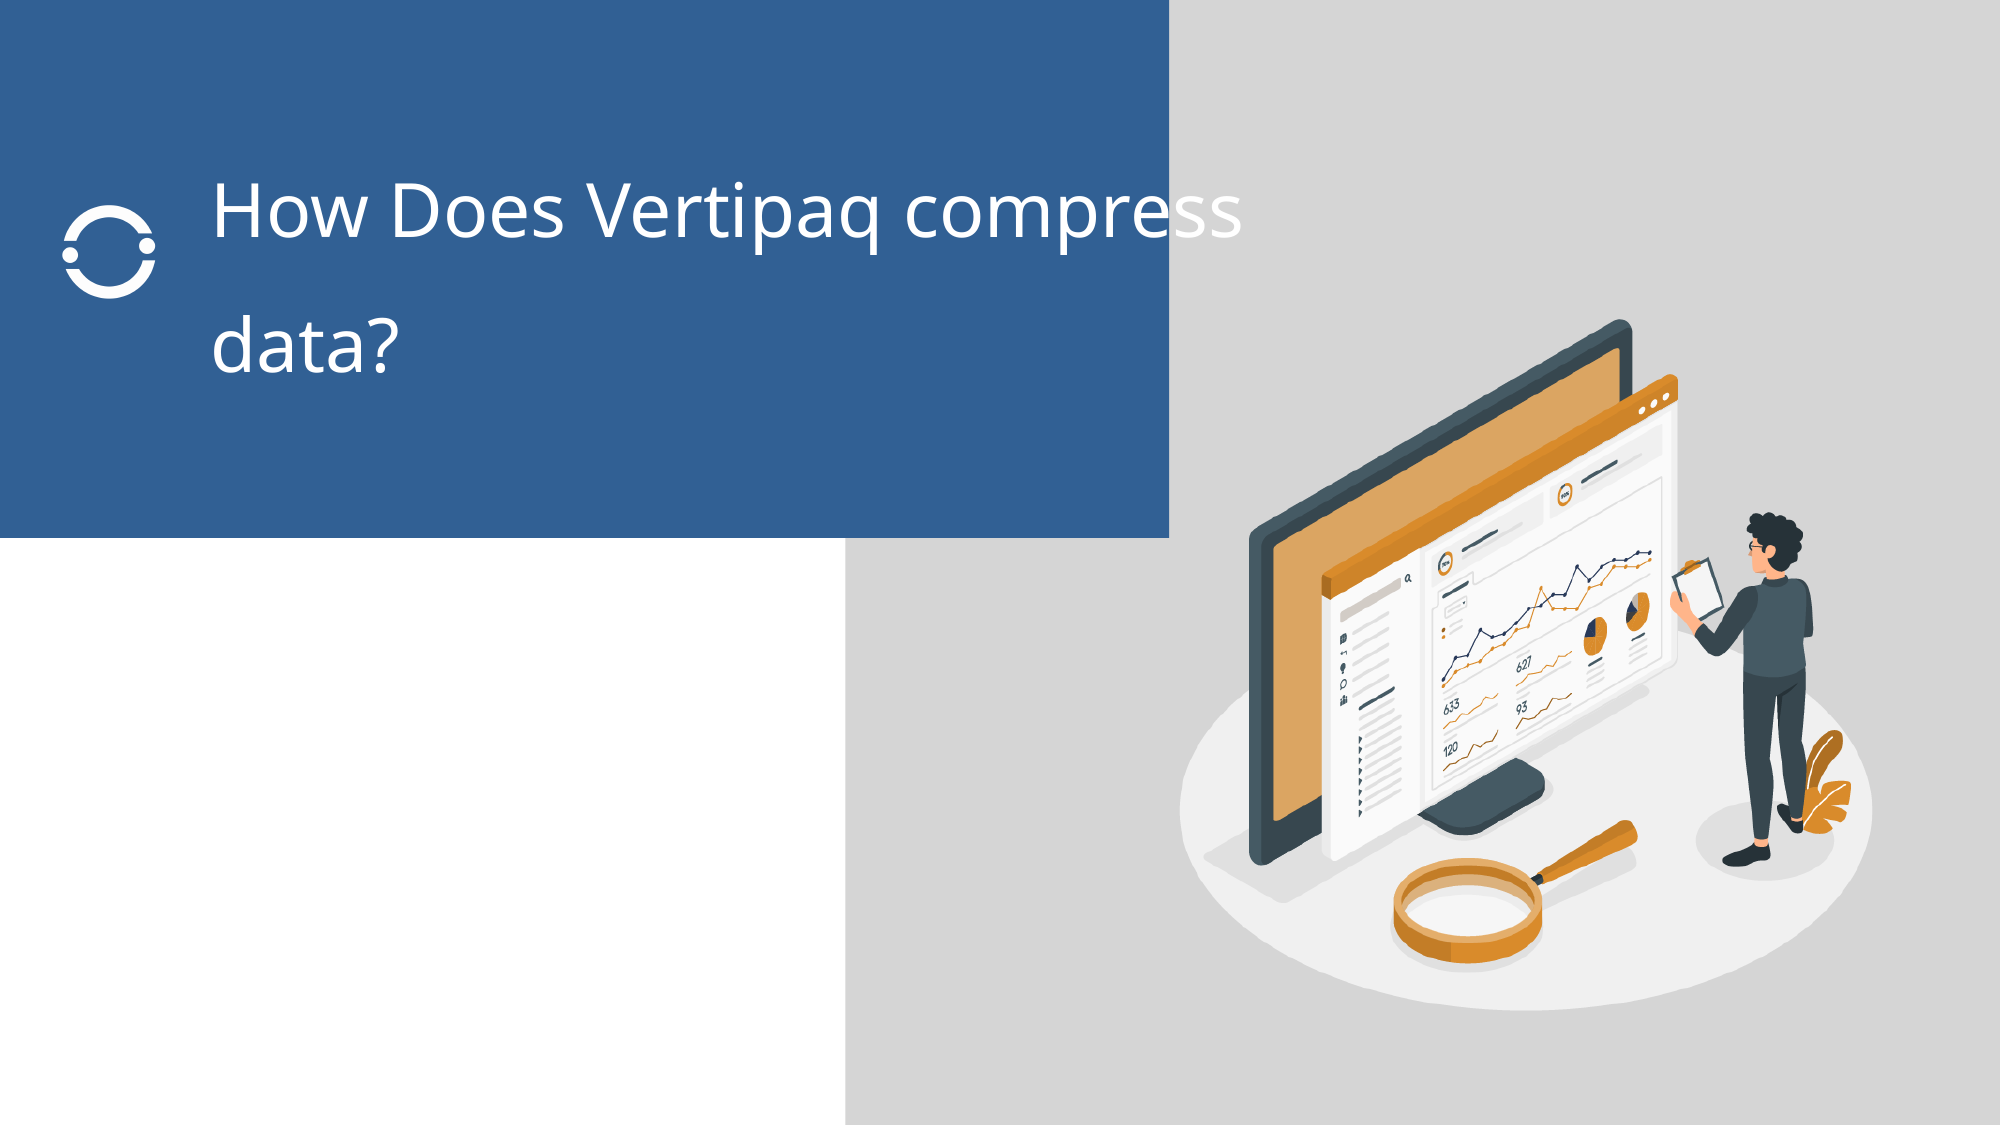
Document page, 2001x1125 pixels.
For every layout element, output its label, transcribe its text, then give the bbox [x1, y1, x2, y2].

text_box How Does Vertipaq compress data? [195, 110, 845, 395]
picture [36, 179, 182, 325]
picture [845, 0, 2000, 1125]
text_box [0, 0, 845, 539]
